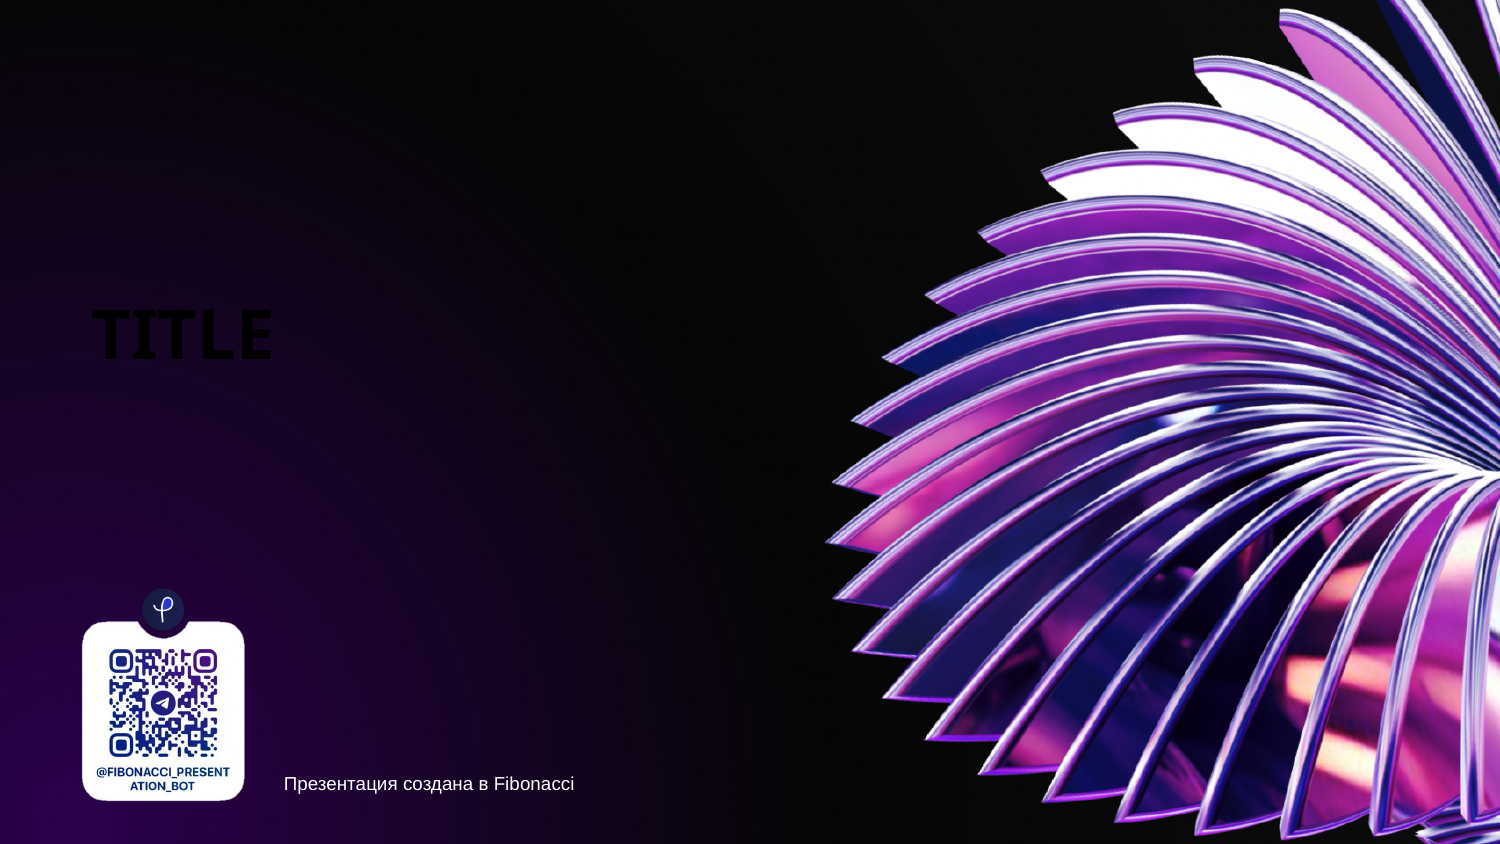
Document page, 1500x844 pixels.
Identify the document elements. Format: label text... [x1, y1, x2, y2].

picture [0, 0, 1500, 844]
text_box [142, 588, 185, 620]
text_box Презентация создана в Fibonacci [274, 752, 365, 797]
text_box TITLE [76, 283, 365, 452]
